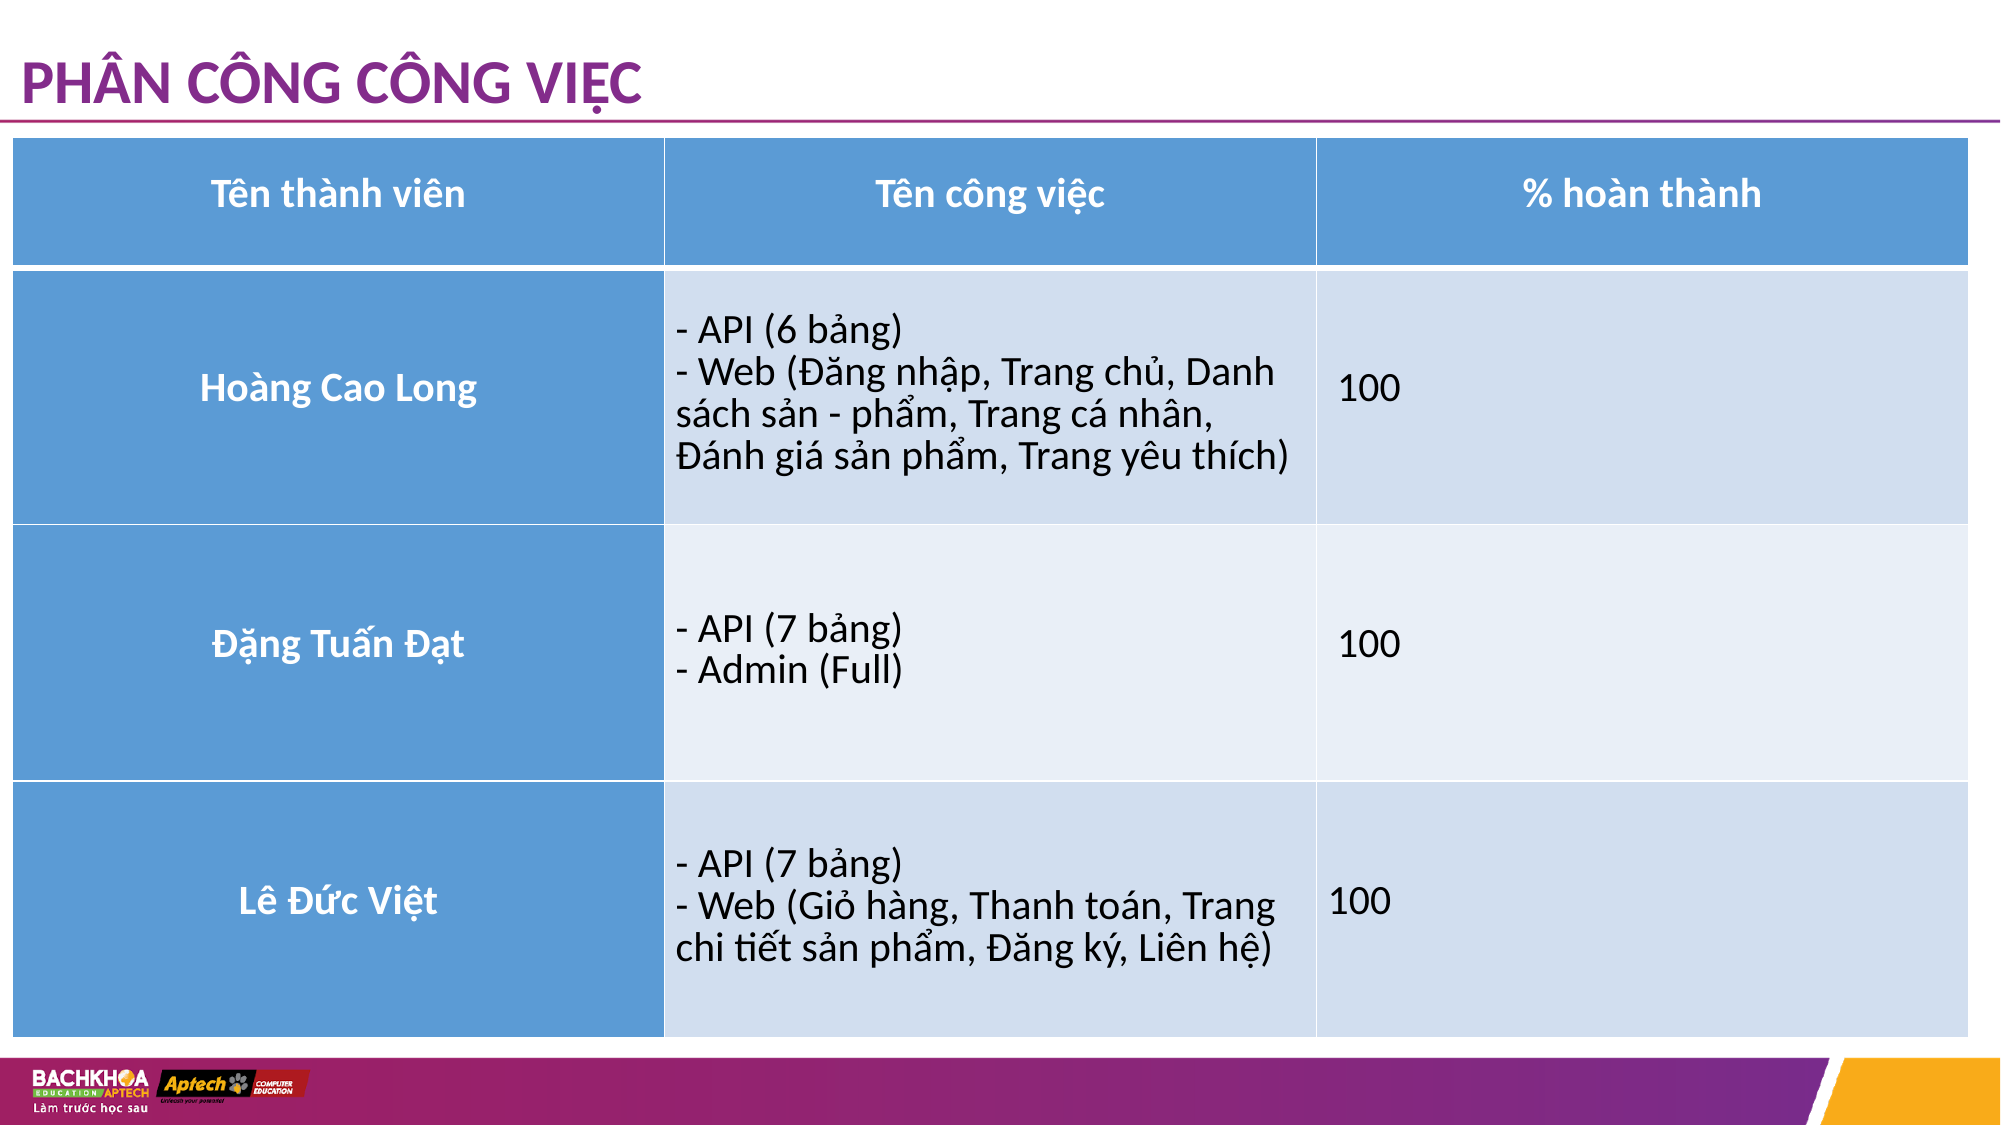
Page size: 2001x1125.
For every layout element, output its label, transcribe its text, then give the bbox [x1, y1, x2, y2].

table_cell - API (6 bảng) - Web (Đăng nhập, Trang chủ, Danh sách sản - phẩm, Trang cá nhân, Đánh giá sản phẩm, Trang yêu thích) [665, 271, 1316, 524]
table_cell Hoàng Cao Long [13, 271, 664, 524]
table_header Tên công việc [665, 138, 1316, 265]
table_cell Đặng Tuấn Đạt [13, 525, 664, 780]
table_cell - API (7 bảng) - Web (Giỏ hàng, Thanh toán, Trang chi tiết sản phẩm, Đăng ký, Liên hệ) [665, 782, 1316, 1037]
picture [0, 0, 2001, 1125]
table_cell - API (7 bảng) - Admin (Full) [665, 525, 1316, 780]
table_cell Lê Đức Việt [13, 782, 664, 1037]
table_header Tên thành viên [13, 138, 664, 265]
table_cell 100 [1317, 782, 1968, 1037]
title PHÂN CÔNG CÔNG VIỆC [6, 0, 1732, 168]
table_cell 100 [1317, 271, 1968, 524]
table_header % hoàn thành [1317, 138, 1968, 265]
table_cell 100 [1317, 525, 1968, 780]
